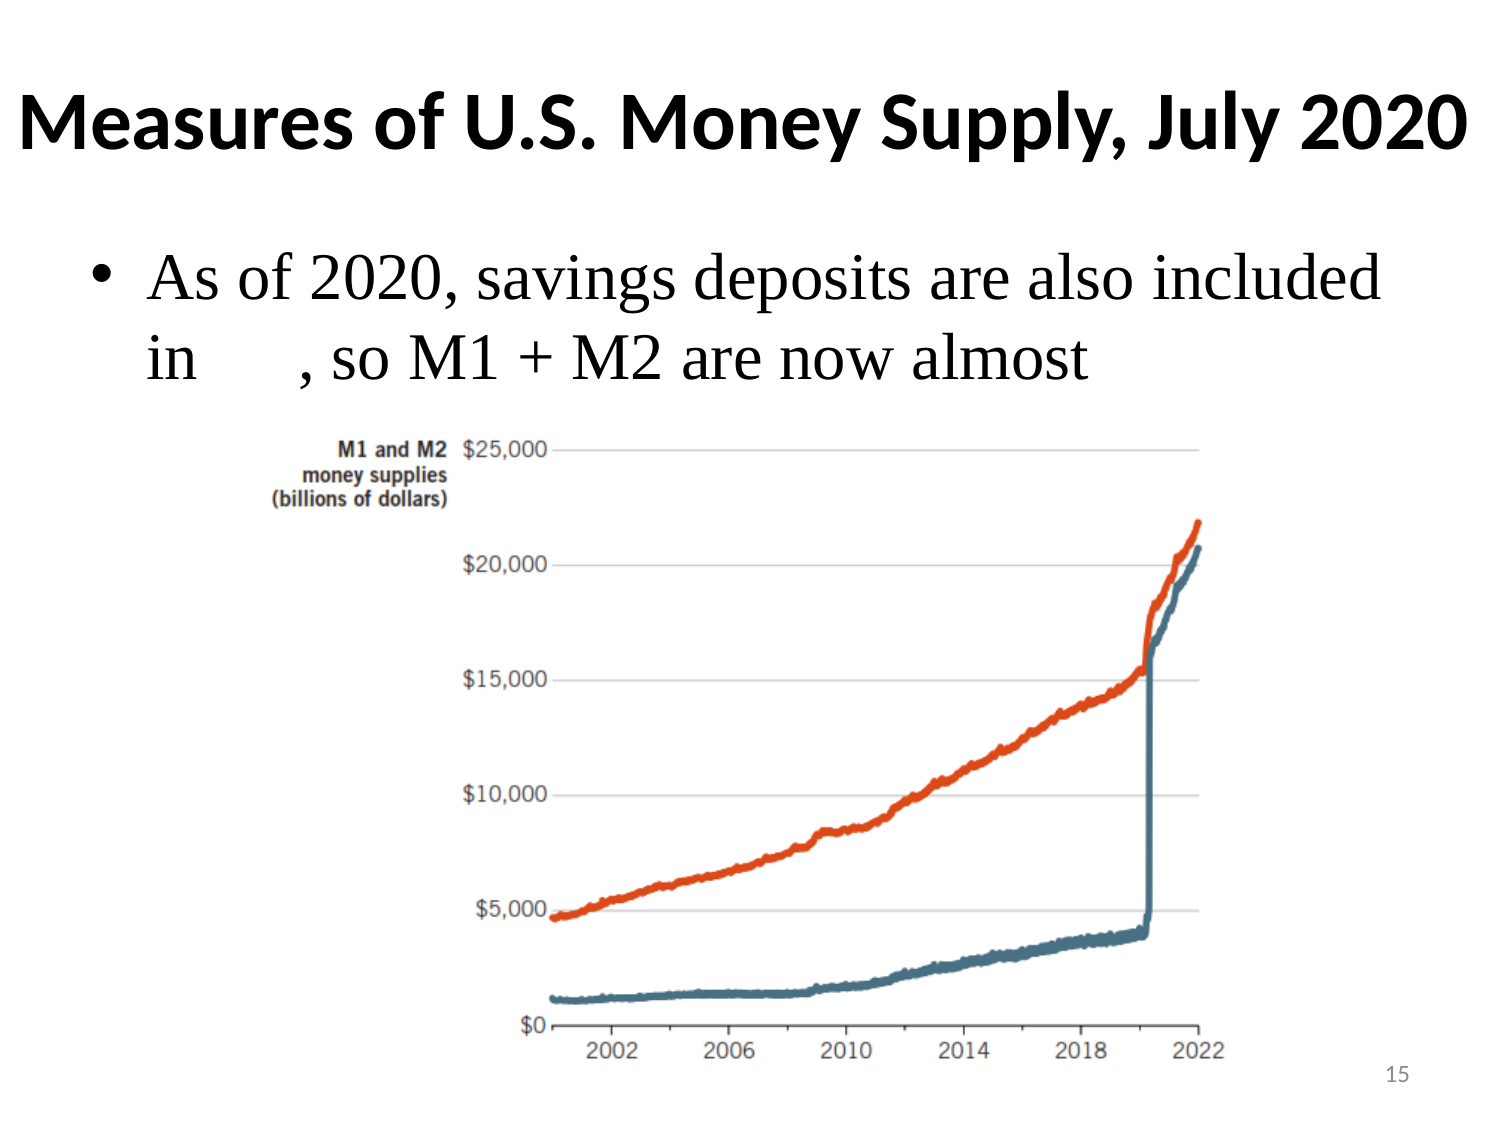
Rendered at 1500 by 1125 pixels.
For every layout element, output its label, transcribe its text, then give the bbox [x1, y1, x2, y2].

slide_number 15 [1074, 1042, 1425, 1103]
title Measures of U.S. Money Supply, July 2020 [0, 45, 1488, 188]
picture [262, 419, 1238, 1084]
list As of 2020, savings deposits are also included in , so M1 + M2 are now almost [75, 224, 1425, 1005]
